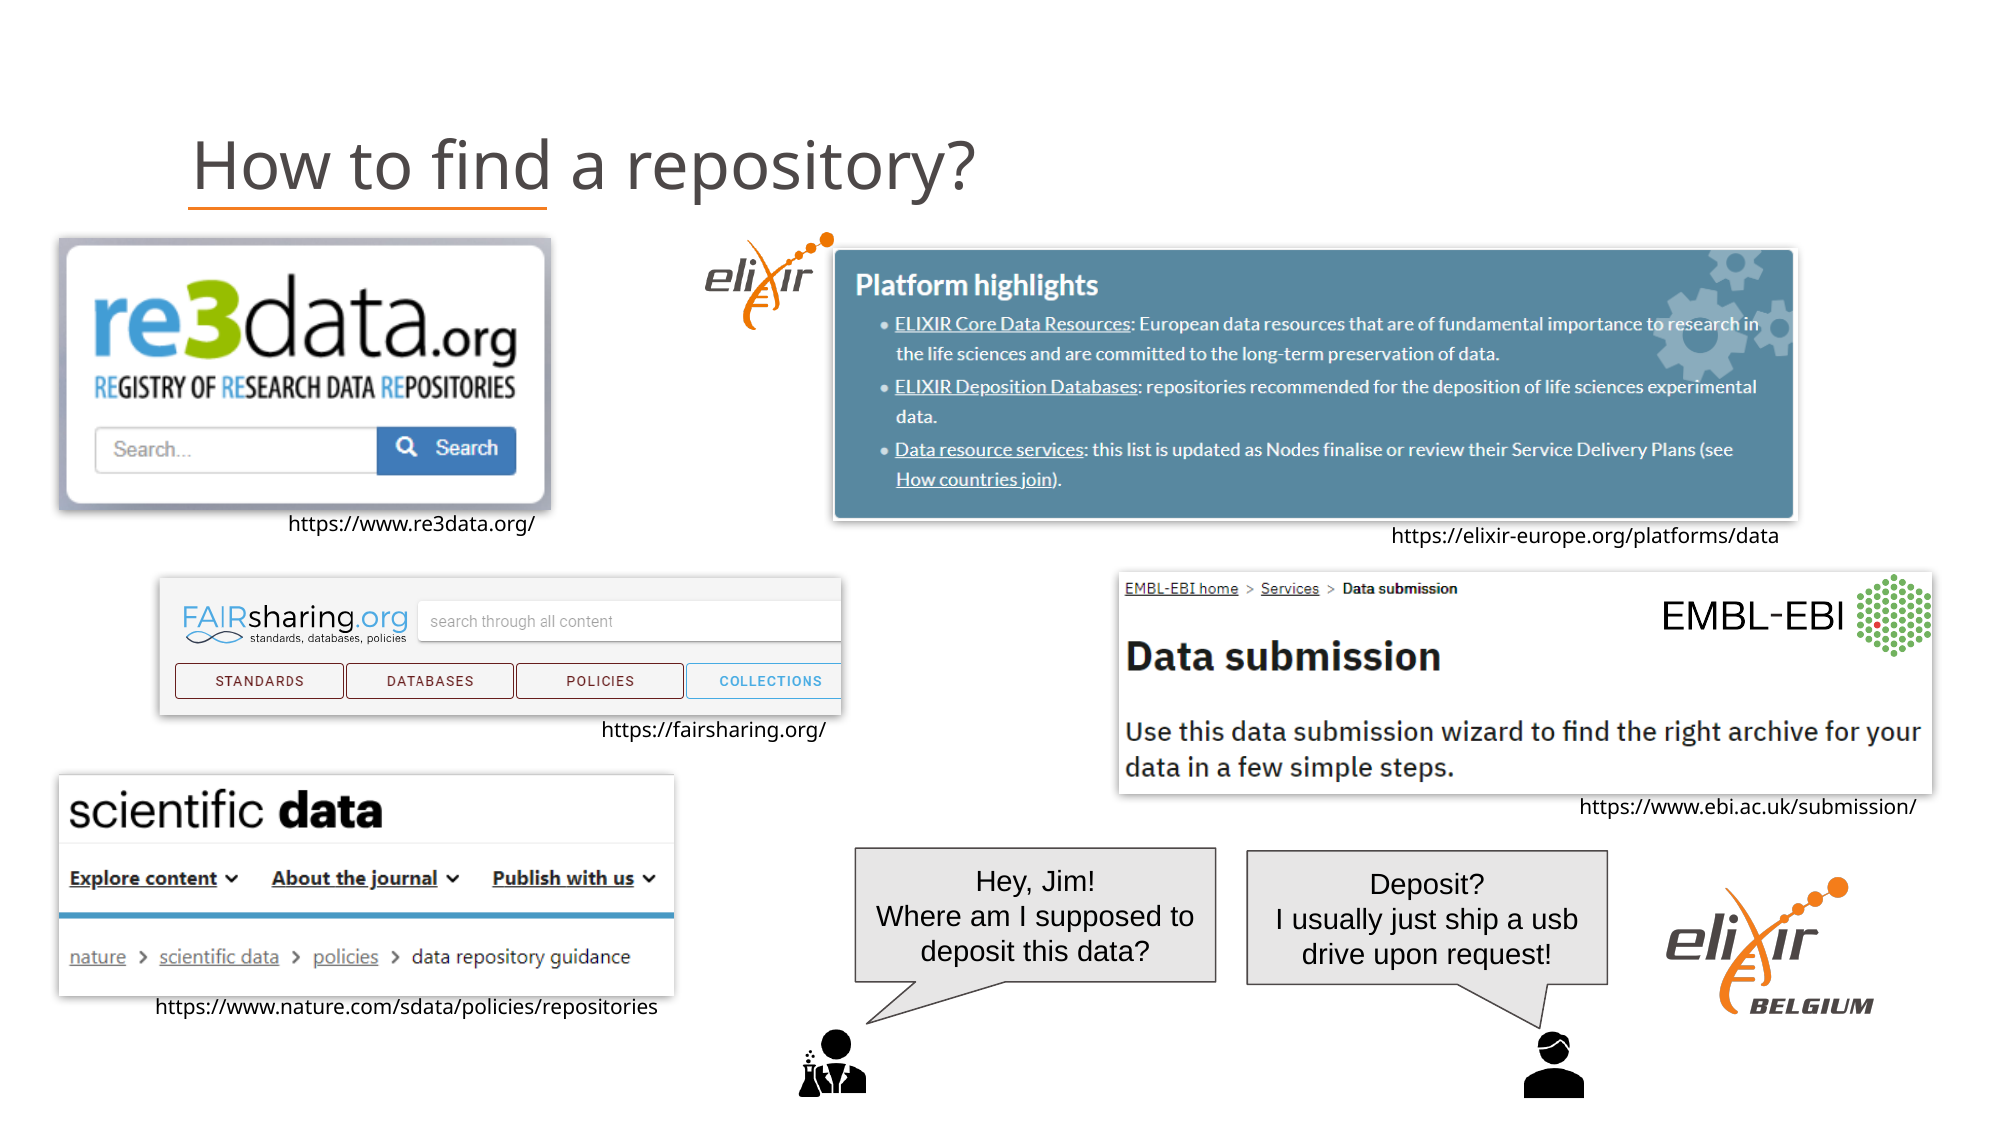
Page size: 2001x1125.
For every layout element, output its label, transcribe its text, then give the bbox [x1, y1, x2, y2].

picture [1509, 1021, 1599, 1111]
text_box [1119, 572, 1933, 837]
picture [1666, 877, 1885, 1037]
text_box https://www.nature.com/sdata/policies/repositories [59, 1002, 673, 1032]
picture [705, 232, 834, 330]
list How to find a repository? [138, 115, 1945, 217]
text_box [833, 248, 1799, 566]
text_box https://www.re3data.org/ [227, 519, 551, 548]
text_box Hey, Jim! Where am I supposed to deposit this data? [855, 848, 1216, 1019]
text_box https://fairsharing.org/ [518, 722, 842, 755]
picture [159, 577, 842, 716]
picture [790, 1016, 881, 1106]
text_box Deposit? I usually just ship a usb drive upon request! [1247, 850, 1608, 1020]
picture [59, 774, 674, 996]
picture [59, 237, 551, 511]
